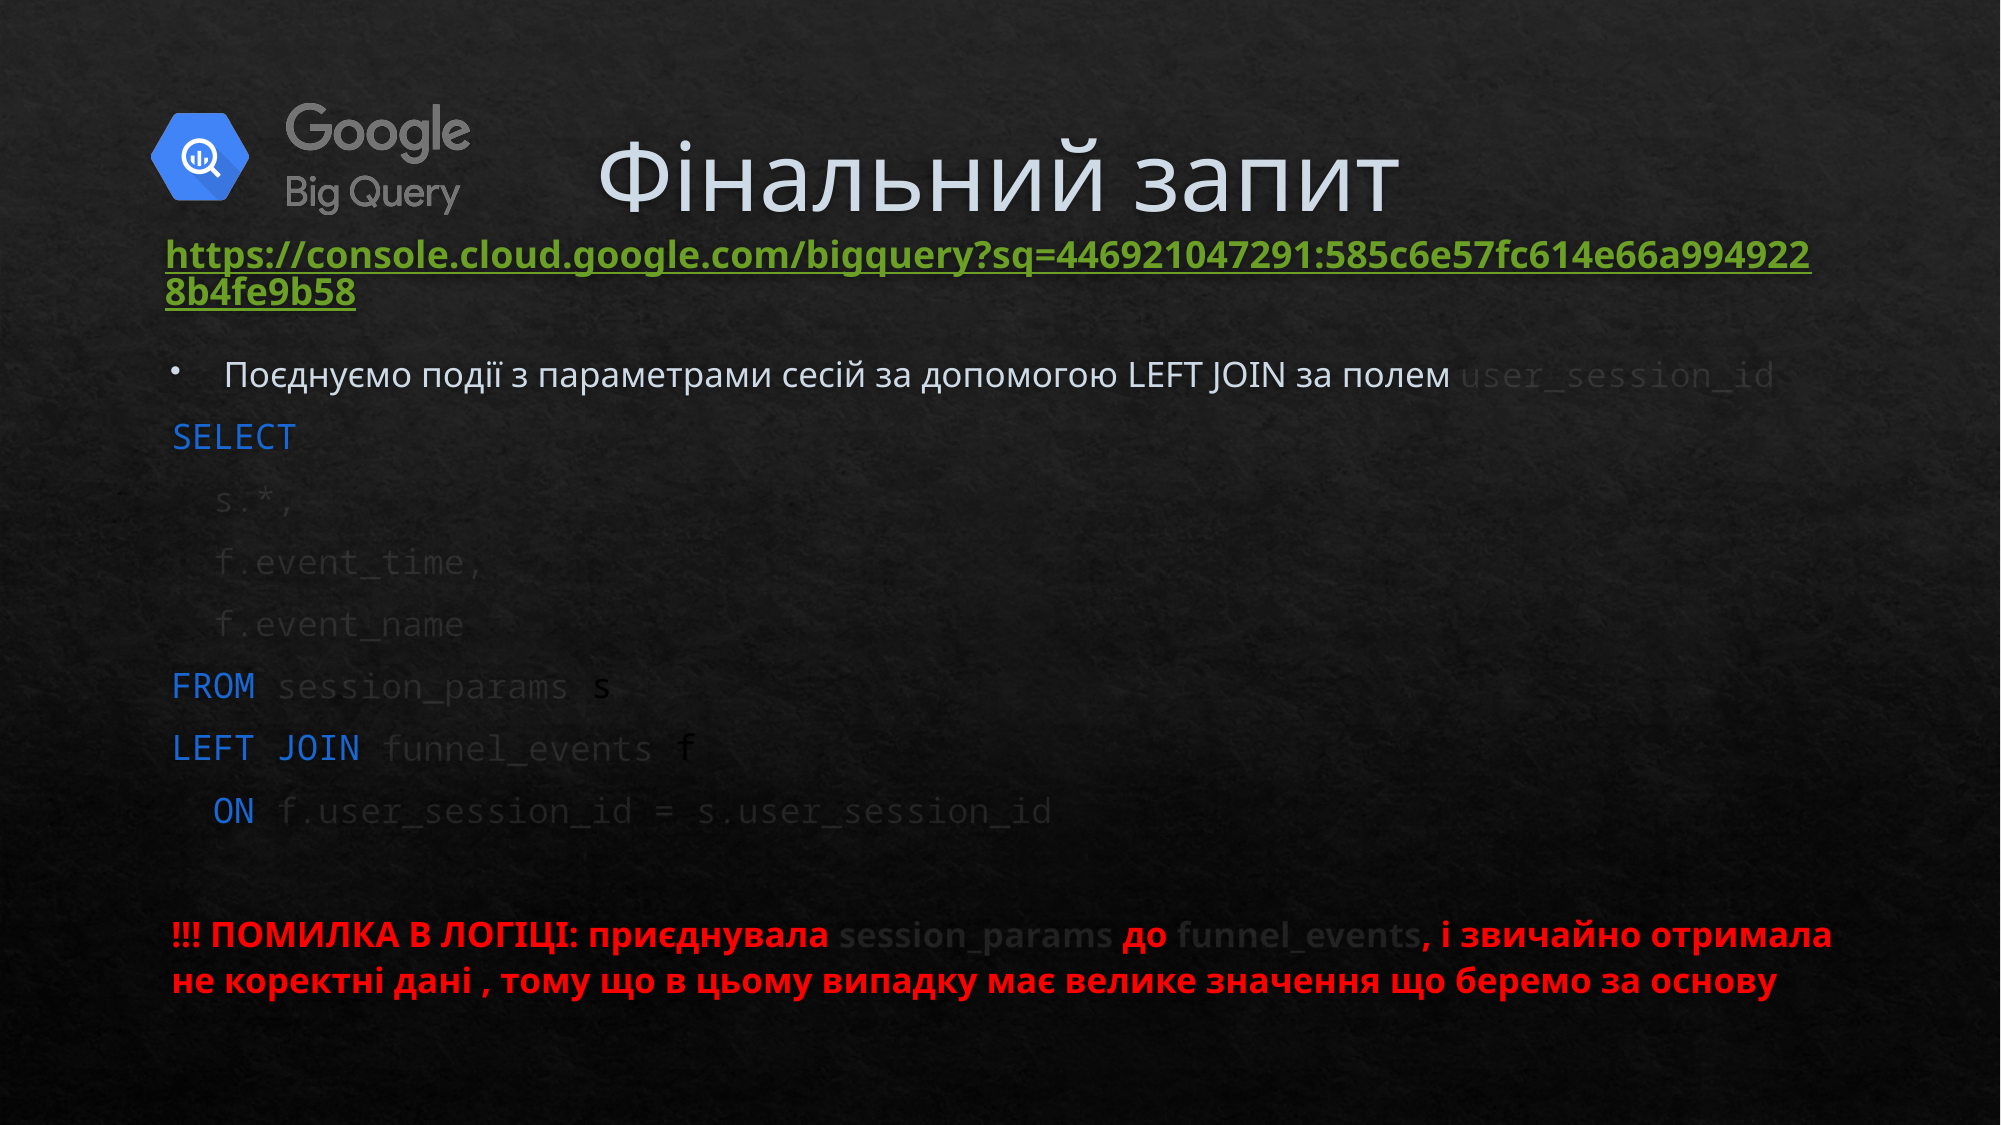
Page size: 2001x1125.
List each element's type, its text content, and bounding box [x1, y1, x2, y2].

picture [151, 103, 470, 215]
title Фінальний запит https://console.cloud.google.com/bigquery?sq=446921047291:585c6e57fc614e66a9949228b4fe9b58 [149, 99, 1849, 307]
list Поєднуємо події з параметрами сесій за допомогою LEFT JOIN за полем user_session_id SELECT s.*, f.event_time, f.event_name FROM session_params s LEFT JOIN funnel_events f ON f.user_session_id = s.user_session_id !!! ПОМИЛКА В ЛОГІЦІ: приєднувала session_params до funnel_events, і звичайно отримала не коректні дані , тому що в цьому випадку має велике значення що беремо за основу [149, 340, 1849, 1043]
